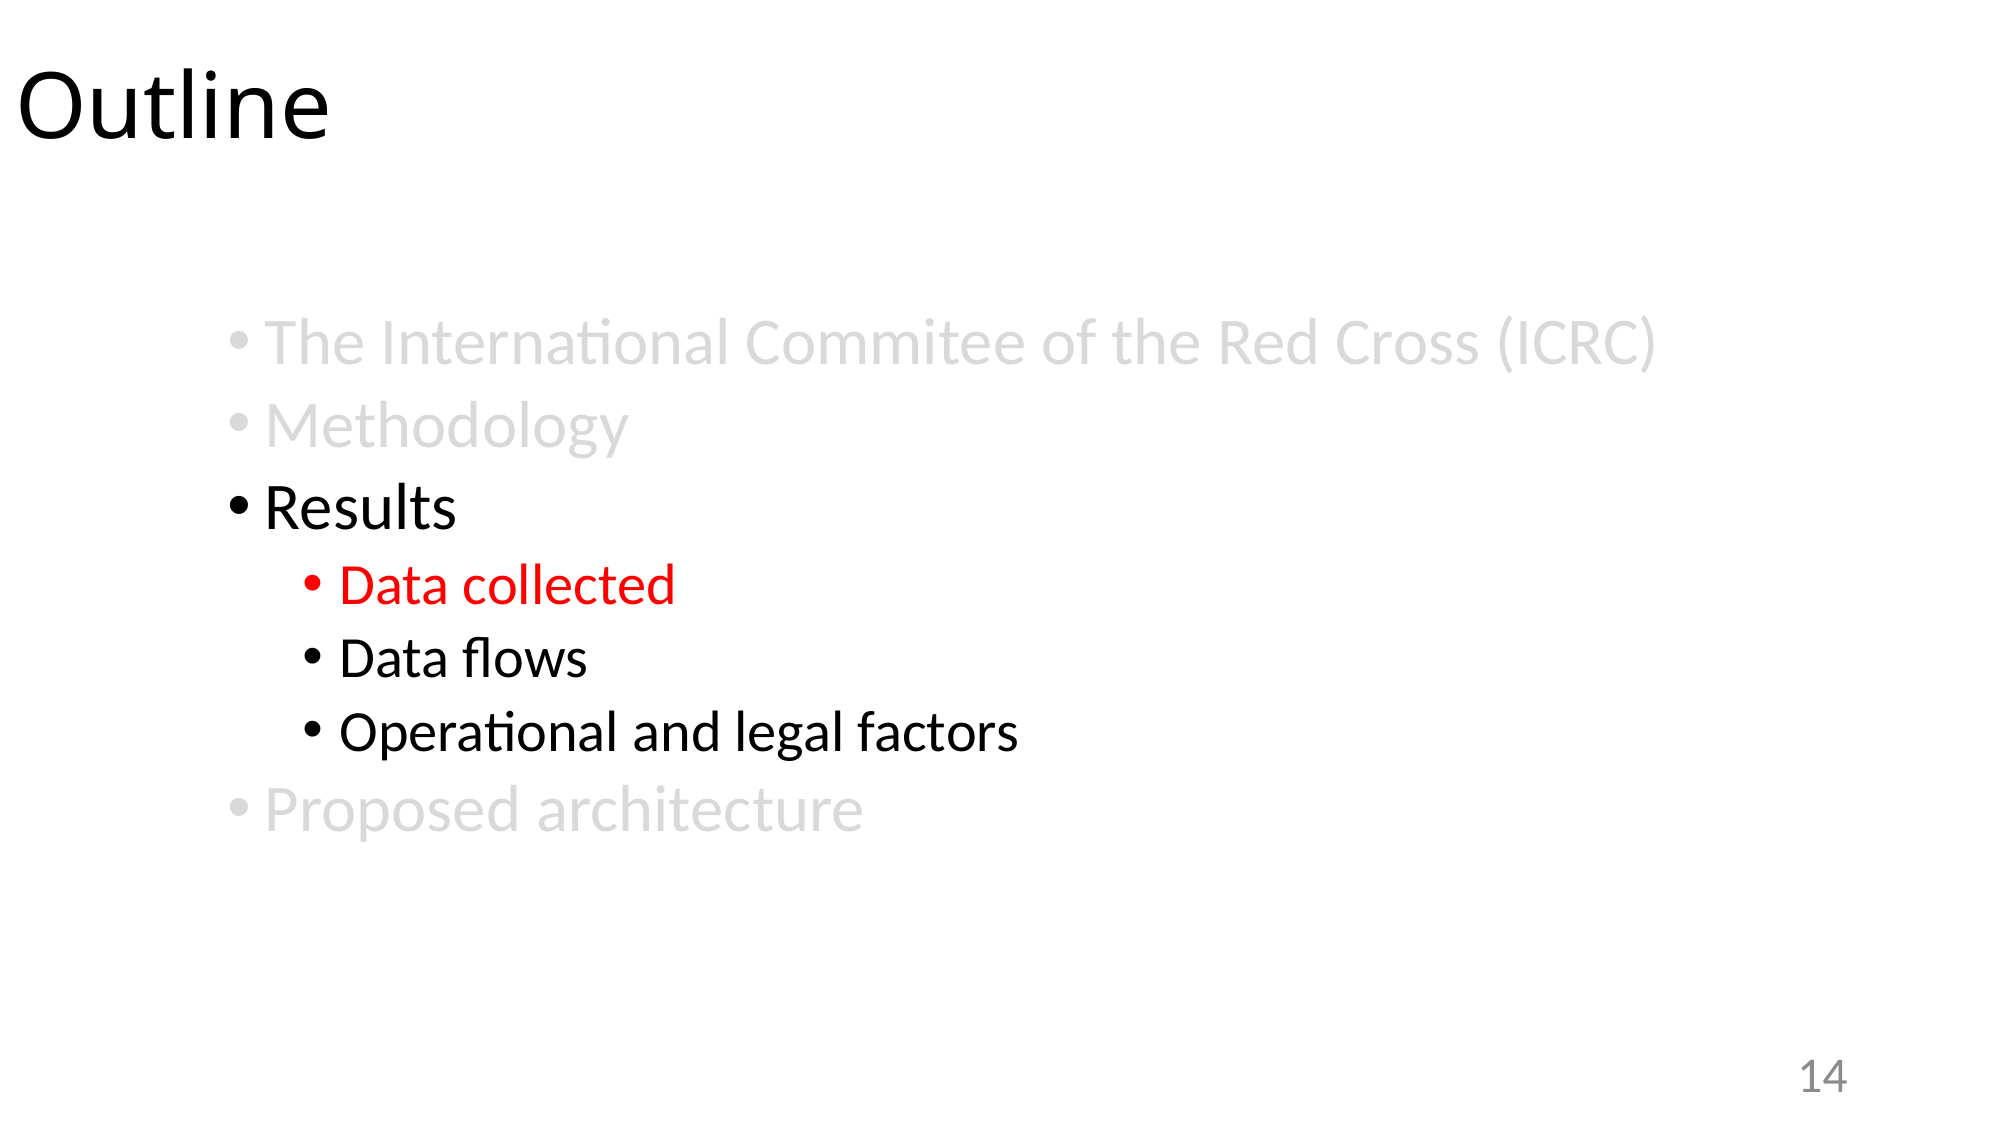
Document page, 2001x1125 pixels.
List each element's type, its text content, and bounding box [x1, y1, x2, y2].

slide_number 14 [1412, 1042, 1863, 1103]
title Outline [0, 0, 1725, 218]
list The International Commitee of the Red Cross (ICRC) Methodology Results Data collected Data flows Operational and legal factors Proposed architecture [137, 299, 1863, 1014]
